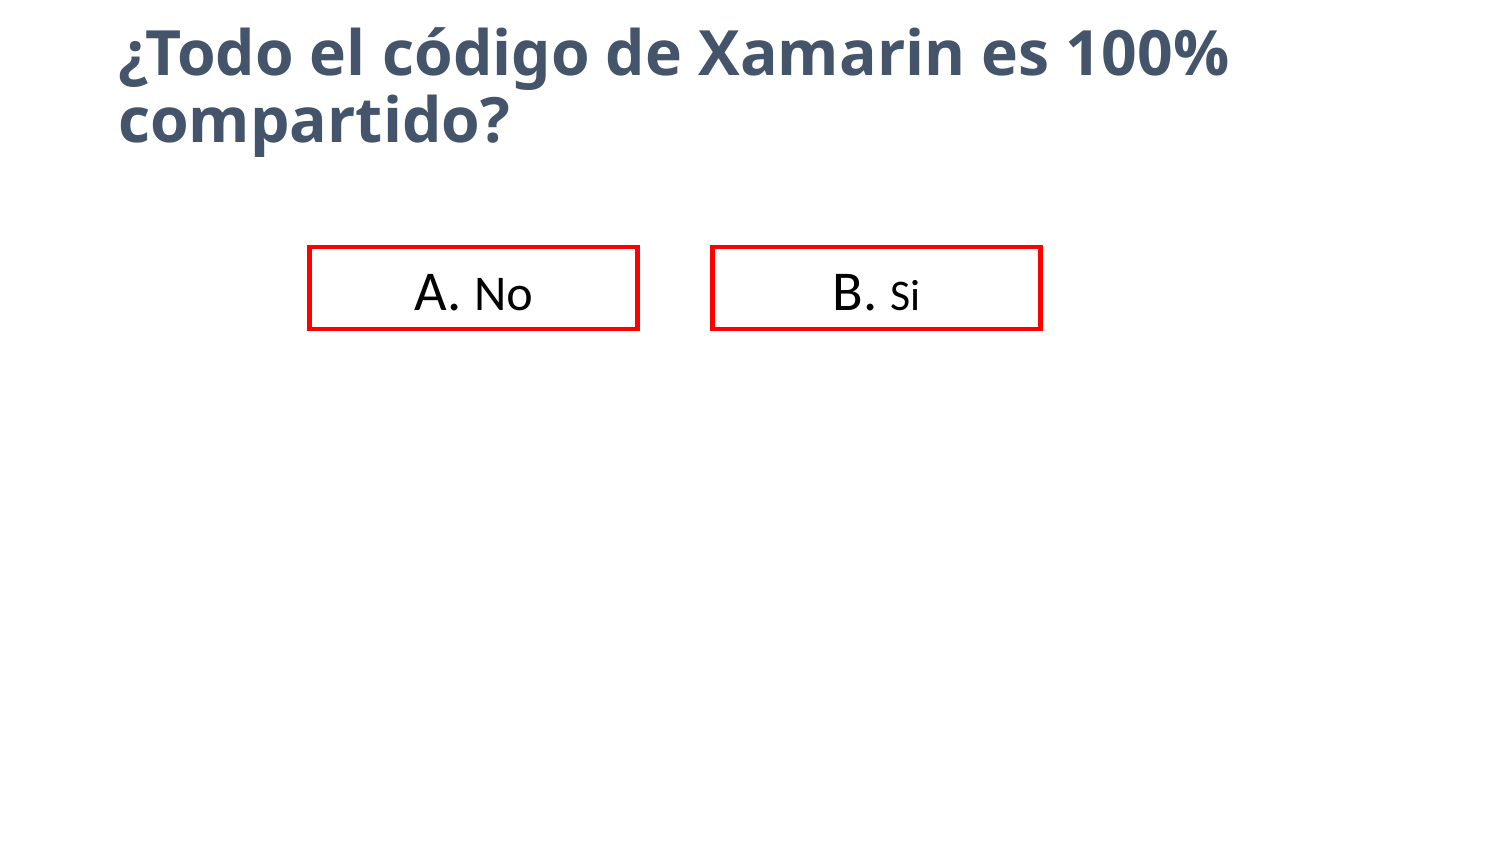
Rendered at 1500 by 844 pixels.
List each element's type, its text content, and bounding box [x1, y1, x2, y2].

text_box A. No [309, 246, 638, 330]
title ¿Todo el código de Xamarin es 100% compartido? [103, 44, 1397, 208]
text_box B. Si [712, 246, 1041, 330]
